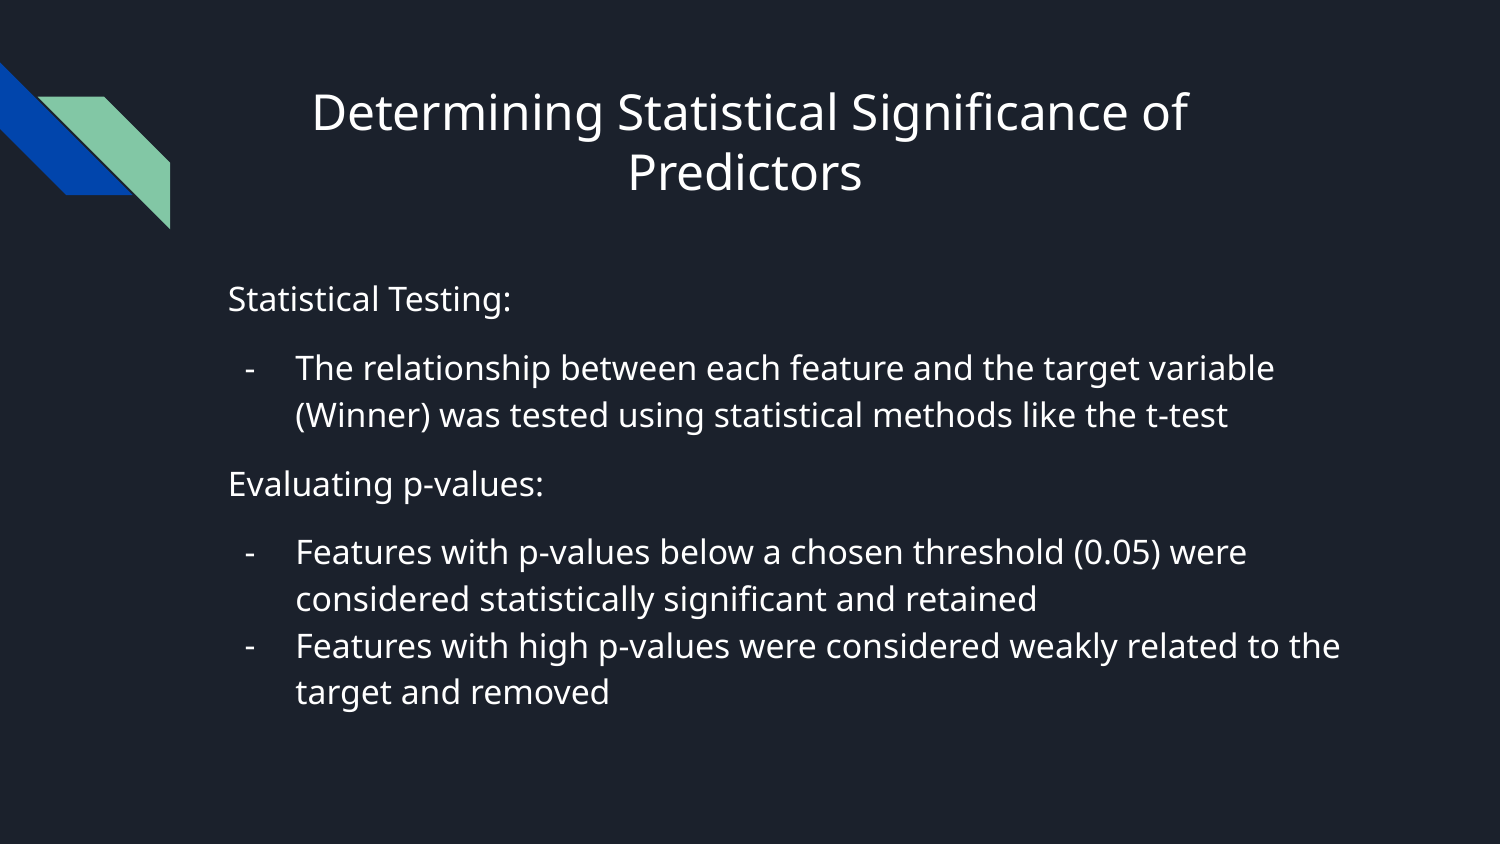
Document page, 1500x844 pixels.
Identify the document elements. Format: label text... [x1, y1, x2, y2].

list Statistical Testing: The relationship between each feature and the target variable (Winner) was tested using statistical methods like the t-test Evaluating p-values: Features with p-values below a chosen threshold (0.05) were considered statistically significant and retained Features with high p-values were considered weakly related to the target and removed [212, 257, 1368, 735]
title Determining Statistical Significance of Predictors [172, 66, 1328, 217]
